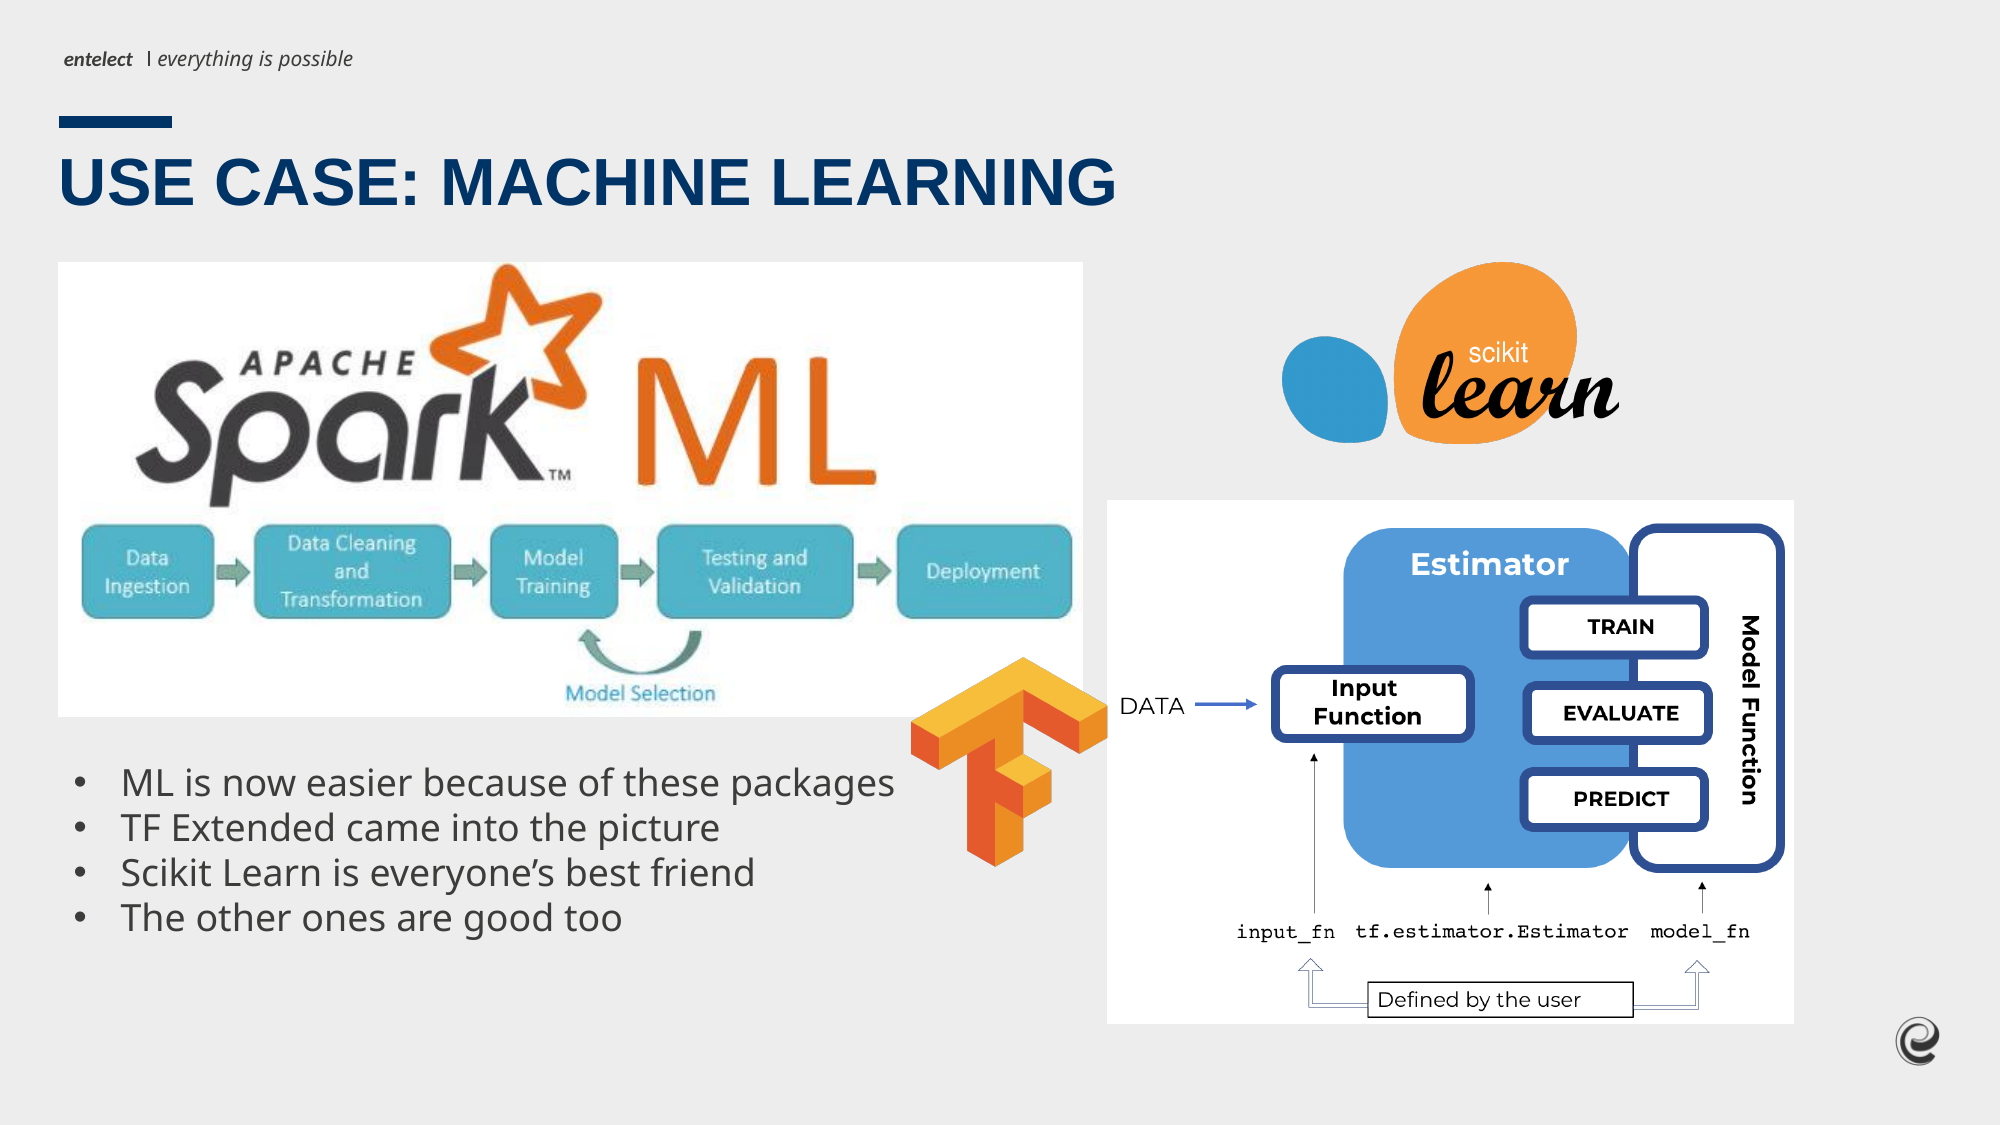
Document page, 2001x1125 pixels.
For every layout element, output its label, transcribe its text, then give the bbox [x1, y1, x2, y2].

picture [1282, 262, 1619, 444]
text_box ML is now easier because of these packages TF Extended came into the picture Scikit Learn is everyone’s best friend The other ones are good too [58, 751, 1059, 947]
picture [1895, 1016, 1940, 1066]
text_box USE CASE: MACHINE LEARNING [44, 131, 1939, 227]
picture [58, 262, 1794, 1024]
